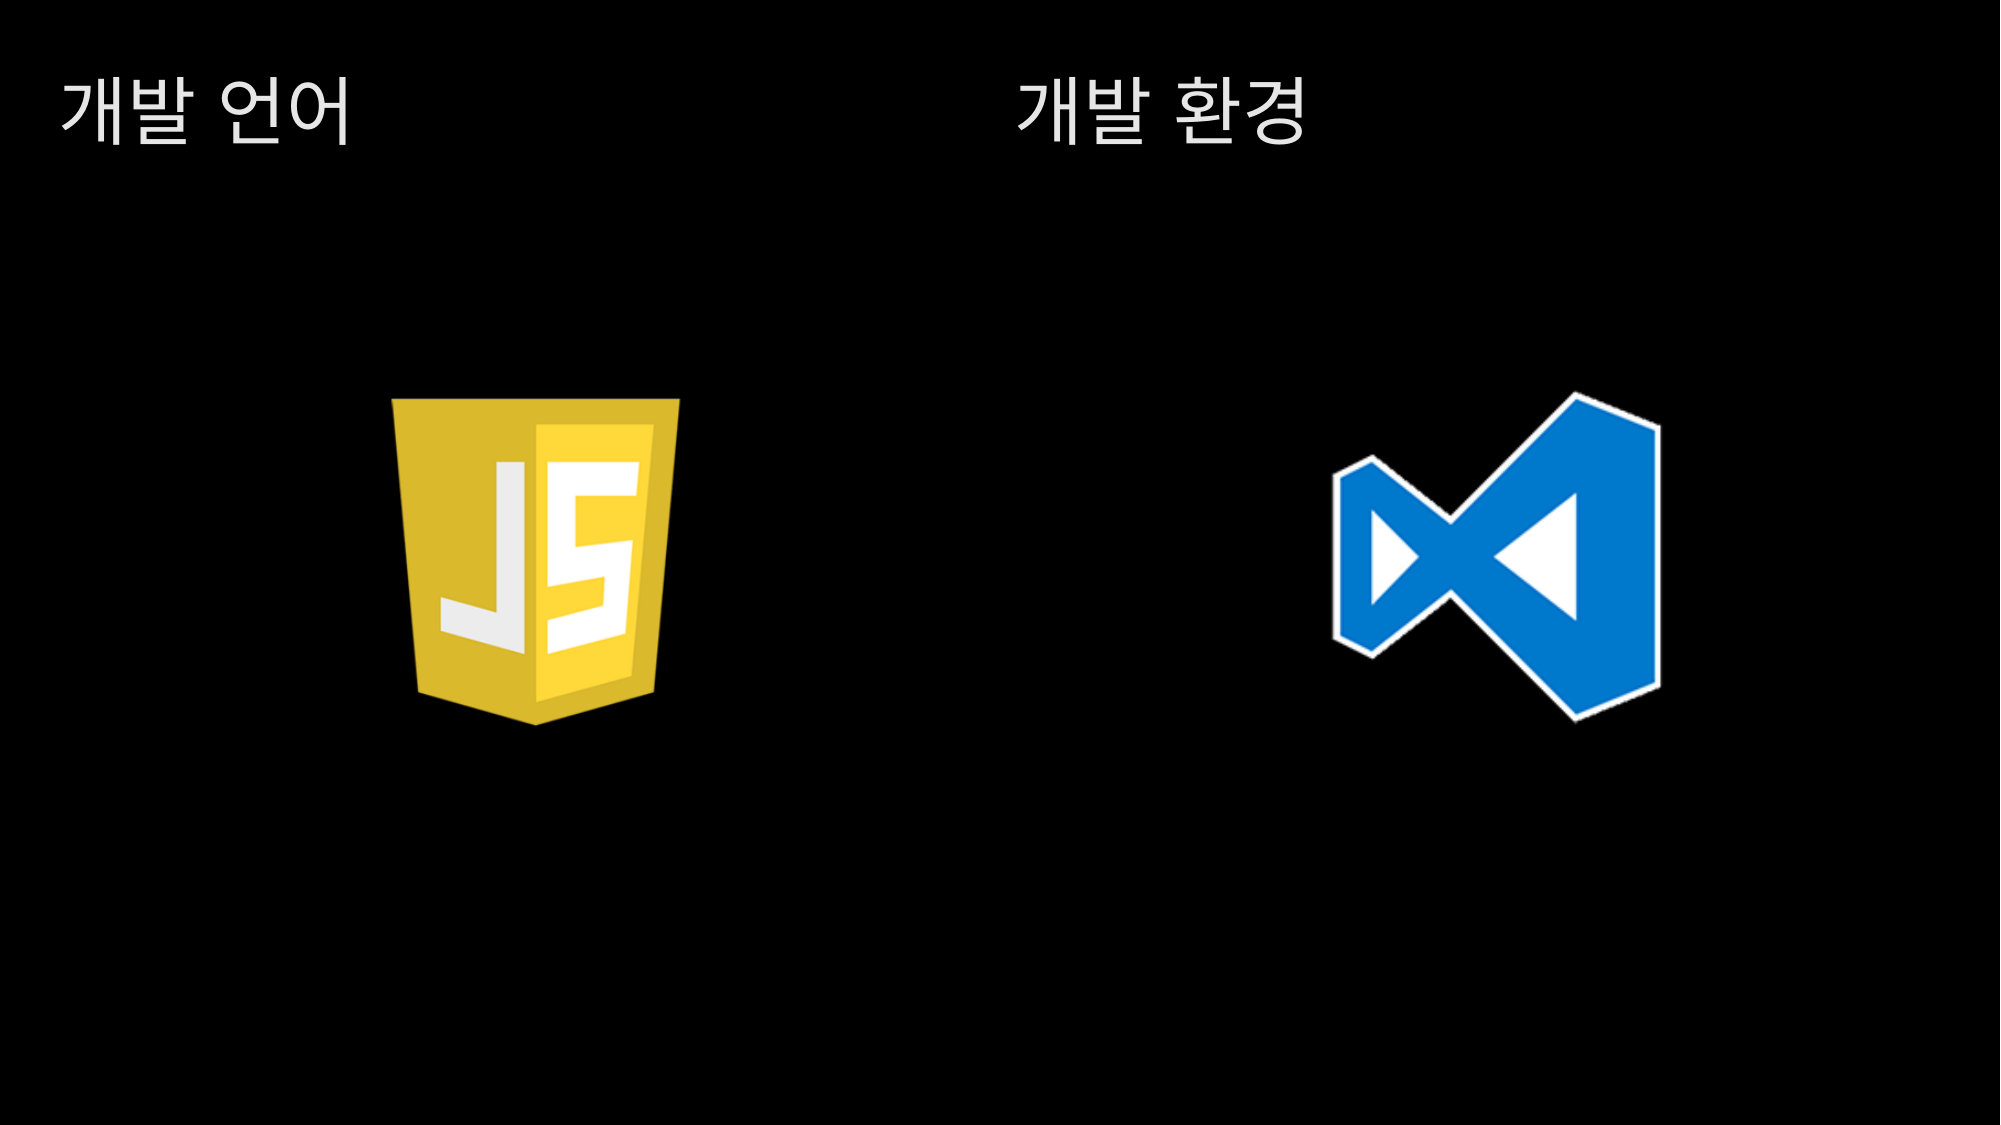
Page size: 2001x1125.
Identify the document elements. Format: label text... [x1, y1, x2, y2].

text_box 개발 환경 [999, 0, 1378, 231]
picture [1315, 378, 1681, 745]
text_box 개발 언어 [43, 0, 422, 231]
picture [378, 380, 685, 745]
